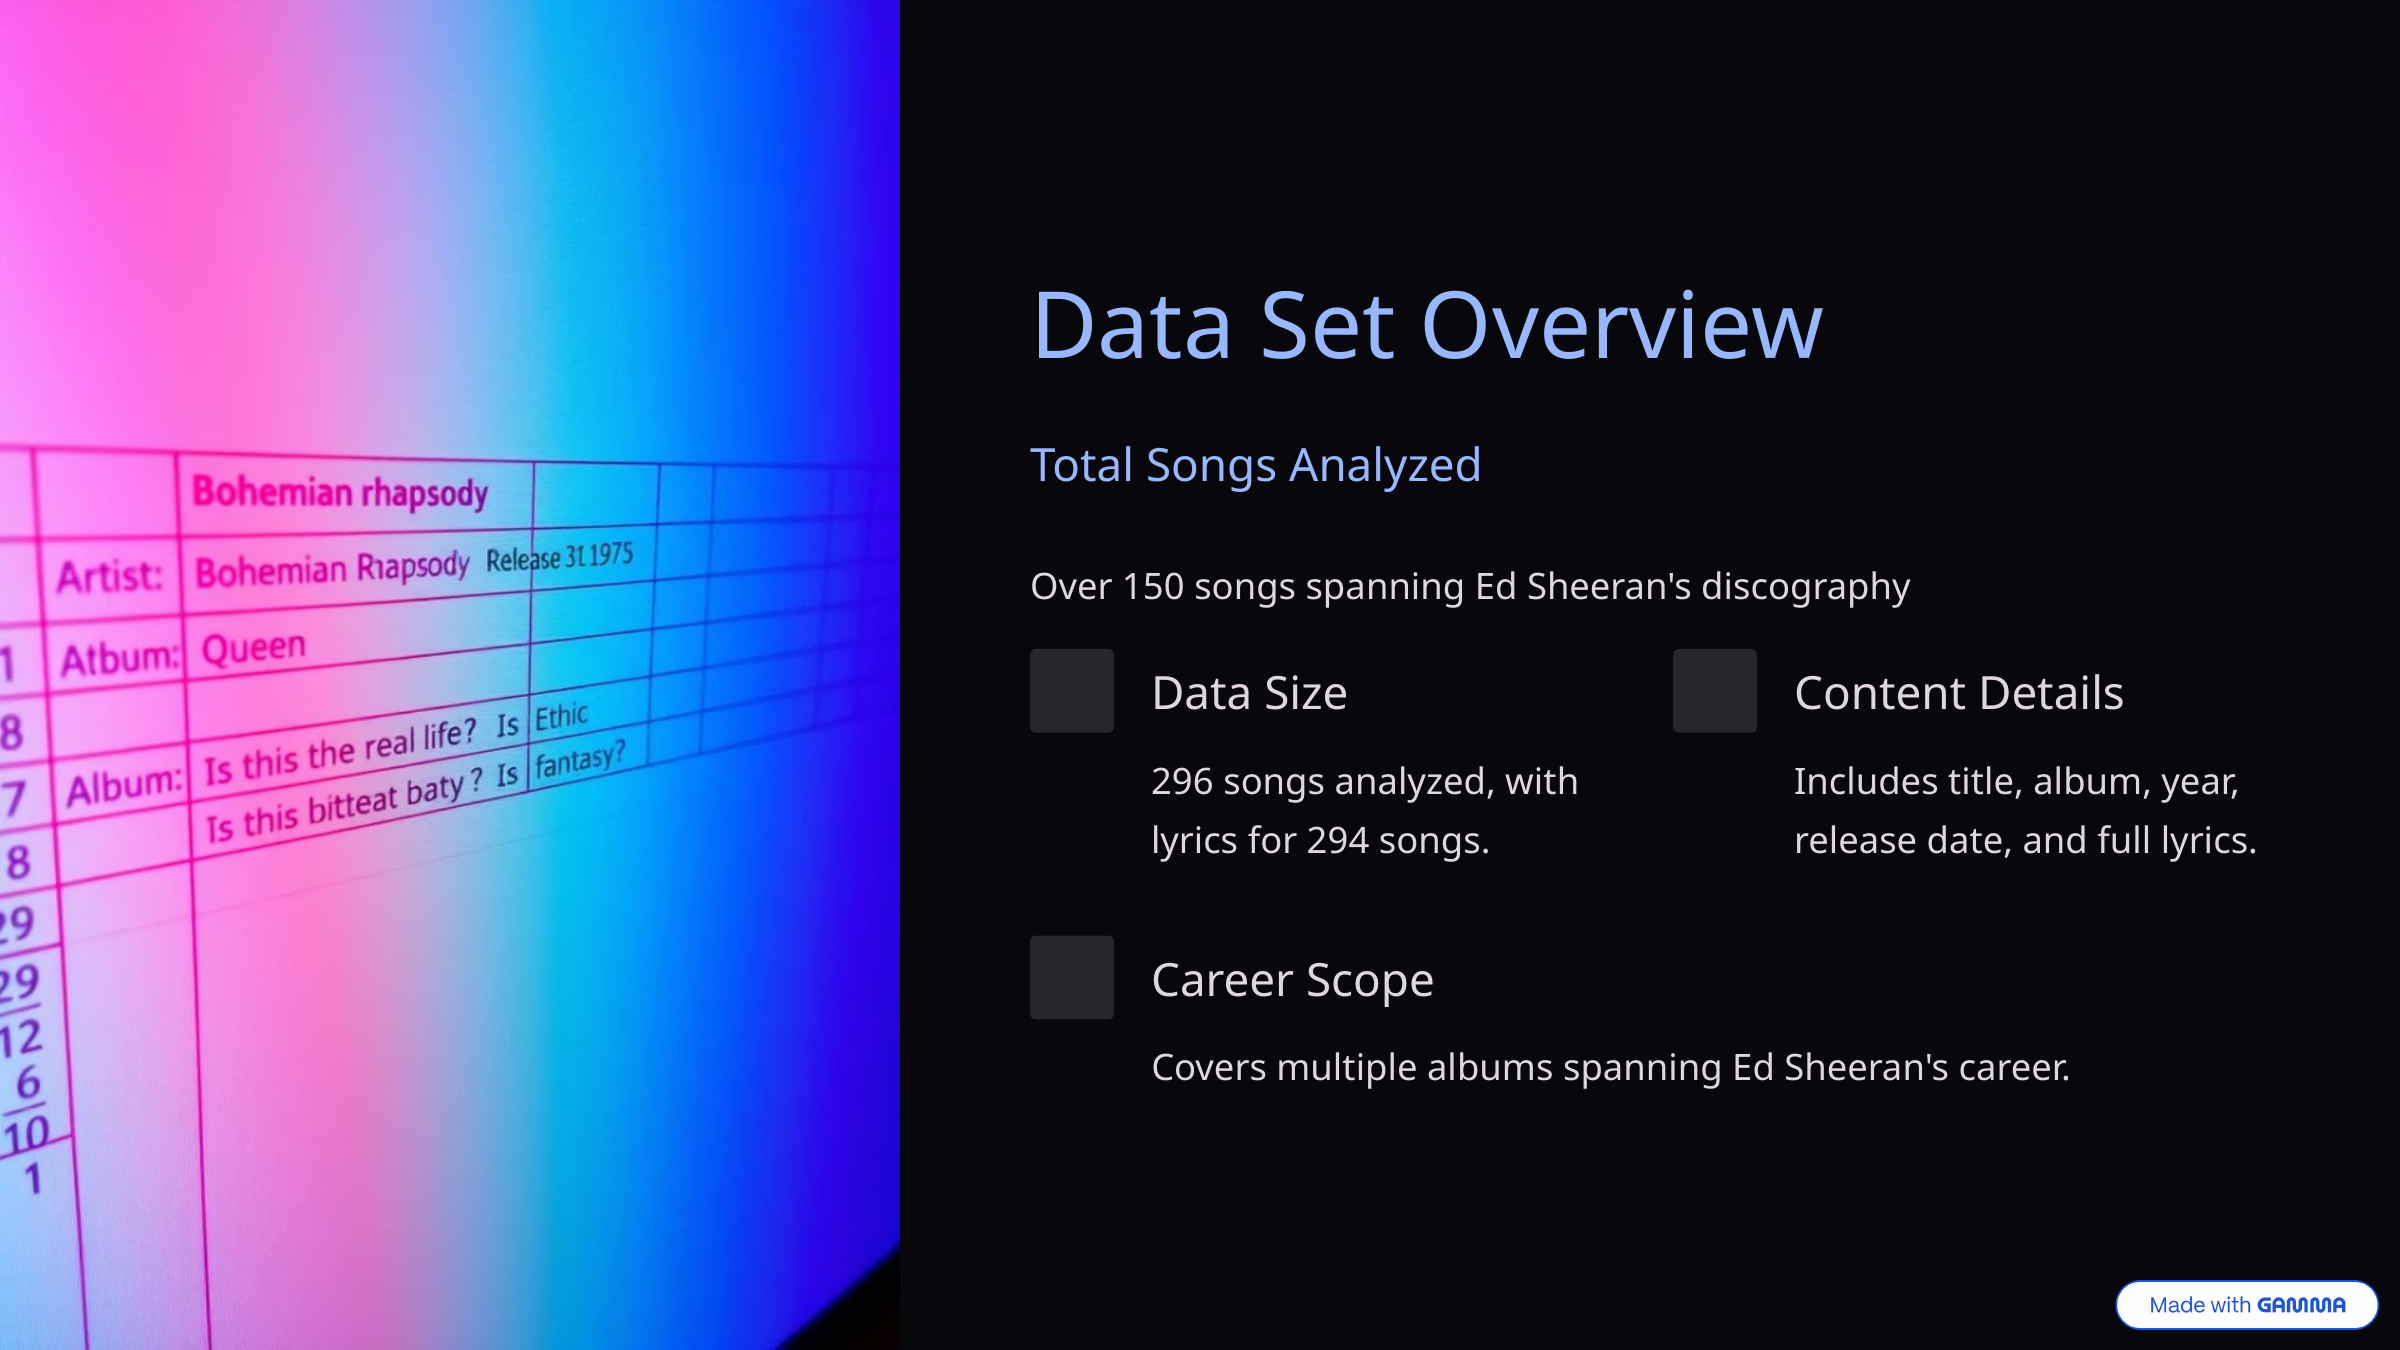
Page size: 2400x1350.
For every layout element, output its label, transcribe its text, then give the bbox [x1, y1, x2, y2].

text_box [1030, 648, 1114, 733]
text_box 296 songs analyzed, with lyrics for 294 songs. [1151, 742, 1627, 862]
text_box Data Set Overview [1030, 261, 1961, 378]
text_box Data Size [1151, 661, 1617, 720]
picture [2106, 1271, 2389, 1339]
picture [0, 0, 900, 1350]
text_box [1030, 935, 1114, 1020]
text_box Content Details [1794, 661, 2260, 720]
text_box Over 150 songs spanning Ed Sheeran's discography [1030, 547, 2270, 607]
text_box [1673, 648, 1757, 733]
text_box Covers multiple albums spanning Ed Sheeran's career. [1151, 1028, 2270, 1089]
text_box Career Scope [1151, 948, 1617, 1007]
text_box Total Songs Analyzed [1030, 433, 1534, 492]
text_box Includes title, album, year, release date, and full lyrics. [1794, 742, 2270, 862]
